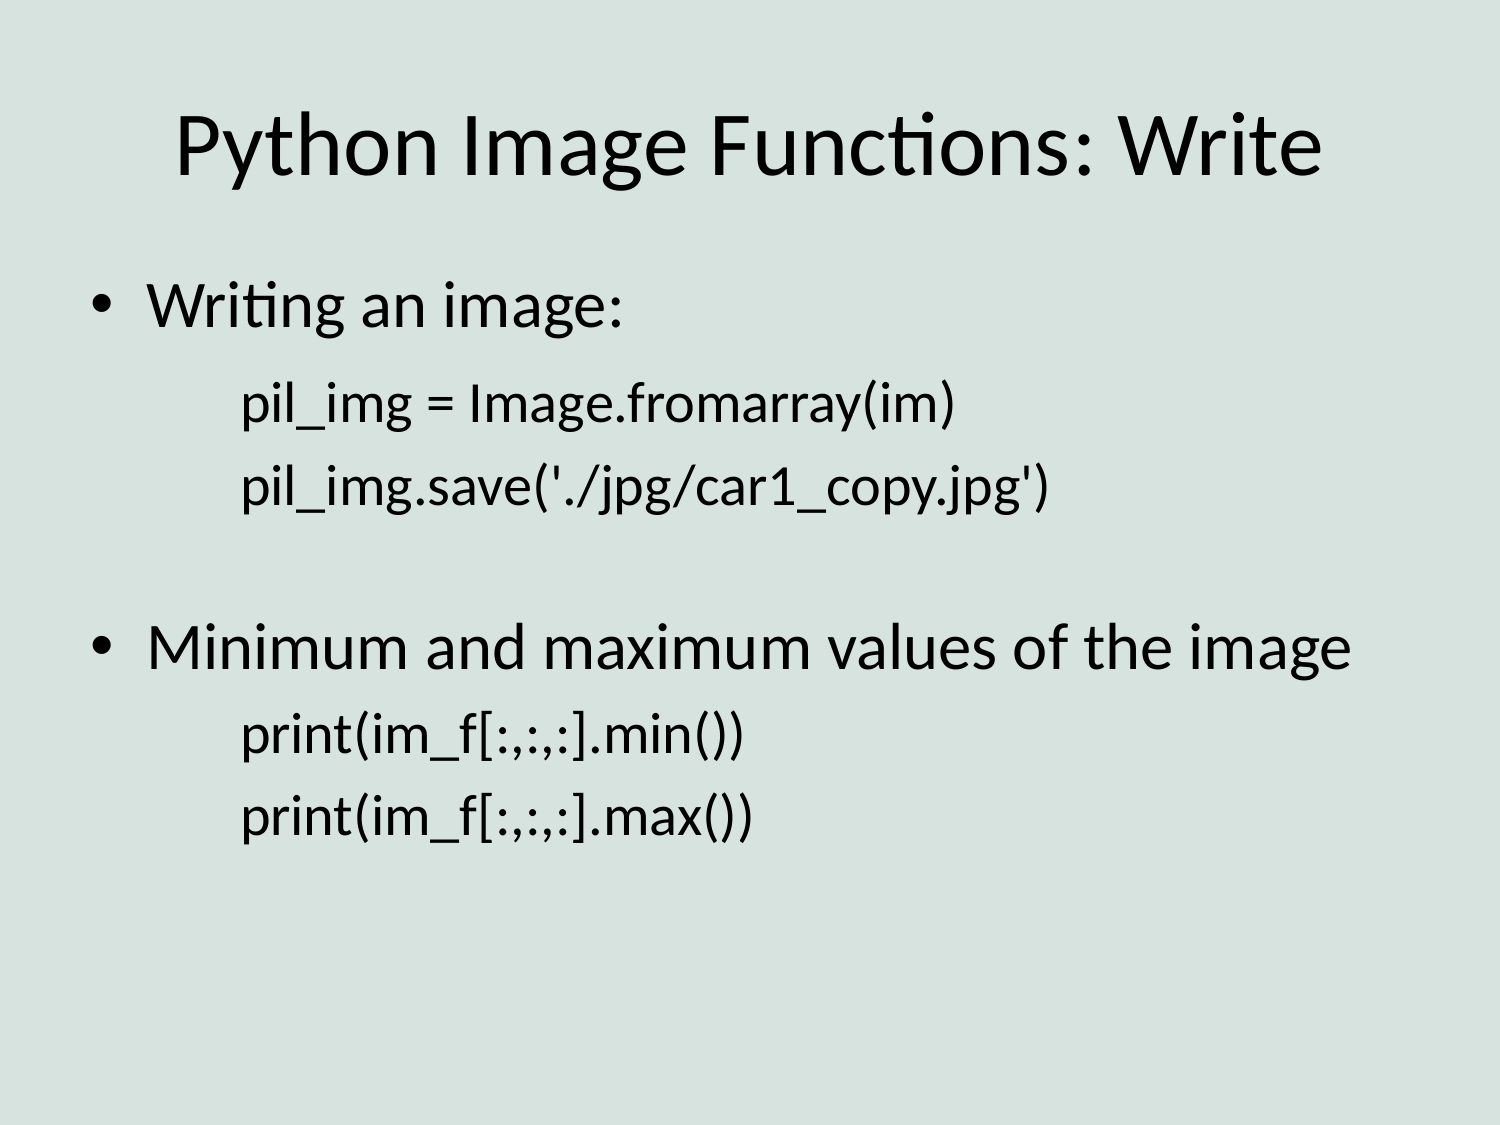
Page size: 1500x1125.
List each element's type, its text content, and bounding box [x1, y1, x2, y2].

list Writing an image: pil_img = Image.fromarray(im) pil_img.save('./jpg/car1_copy.jpg') Minimum and maximum values of the image print(im_f[:,:,:].min()) print(im_f[:,:,:].max()) [75, 262, 1425, 1005]
title Python Image Functions: Write [75, 45, 1425, 233]
